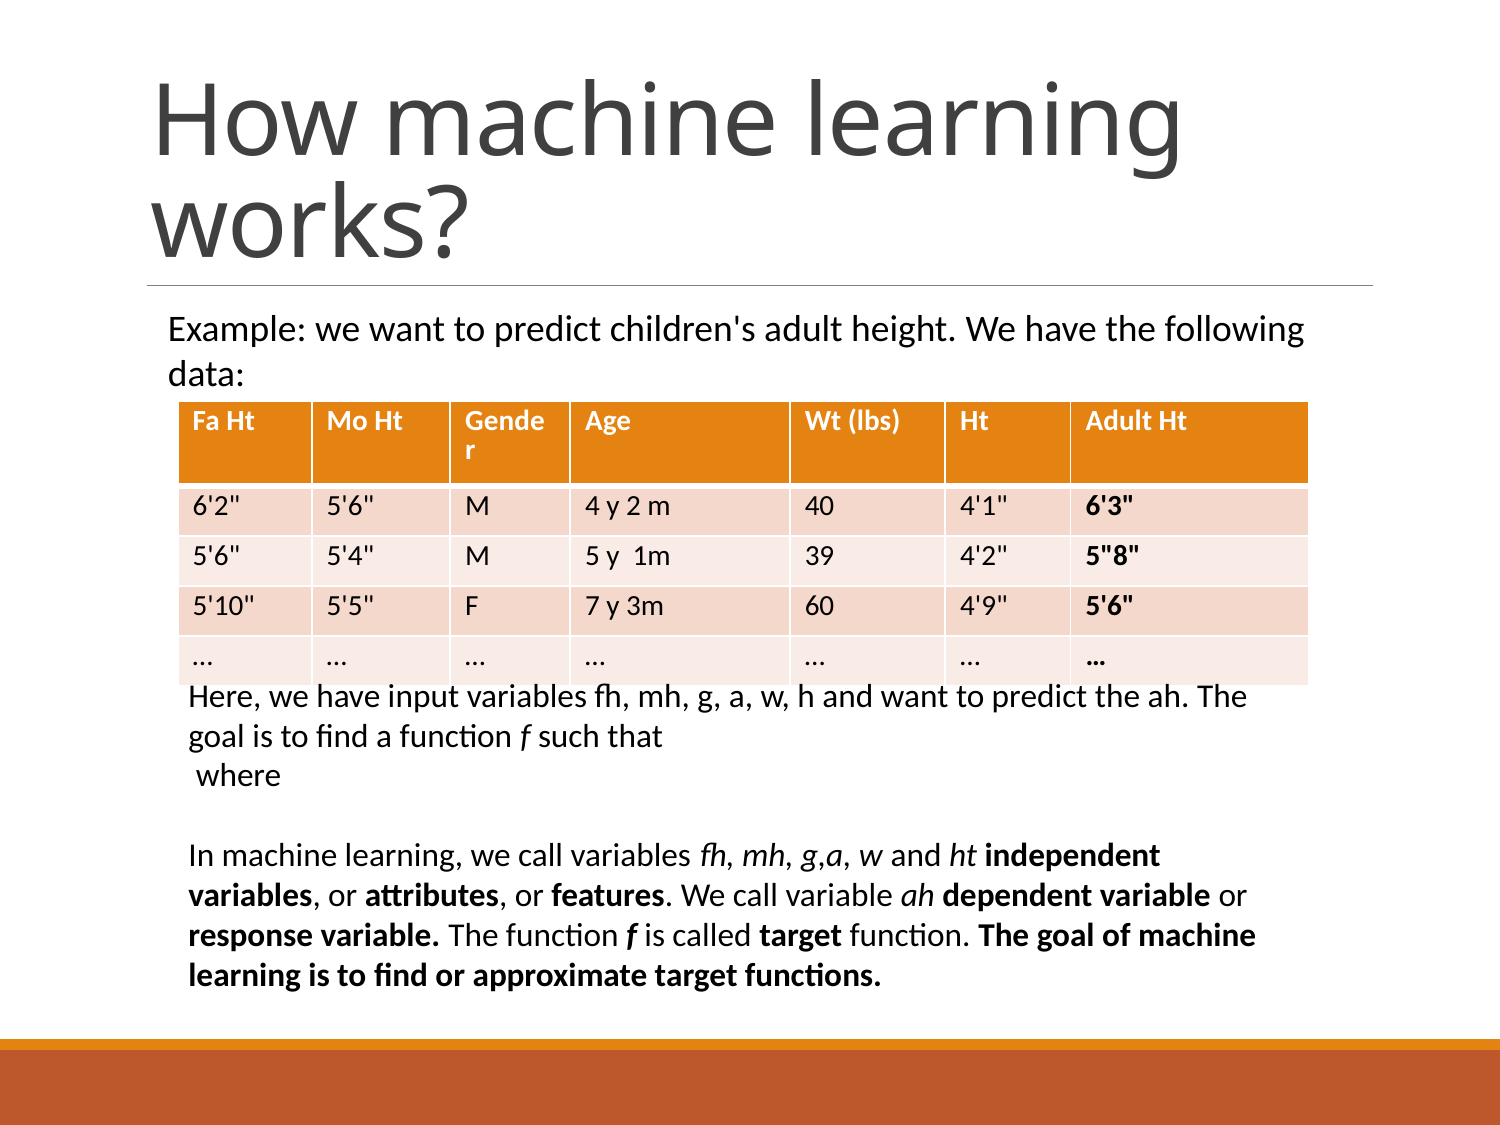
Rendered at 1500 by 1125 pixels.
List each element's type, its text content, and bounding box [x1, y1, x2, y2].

table_cell 5"8" [1071, 537, 1308, 585]
table_cell 5'5" [313, 587, 449, 635]
table_cell … [451, 637, 569, 685]
table_header Mo Ht [313, 402, 449, 483]
table_cell 6'3" [1071, 489, 1308, 535]
table_cell 5'6" [179, 537, 311, 585]
table_cell 4 y 2 m [571, 489, 789, 535]
table_cell 5'4" [313, 537, 449, 585]
title How machine learning works? [135, 47, 1373, 285]
table_cell … [313, 637, 449, 685]
table_cell … [179, 637, 311, 685]
table_cell 5'10" [179, 587, 311, 635]
table_header Wt (lbs) [791, 402, 944, 483]
table_cell 7 y 3m [571, 587, 789, 635]
table_header Gender [451, 402, 569, 483]
text_box [157, 808, 1330, 996]
text_box Example: we want to predict children's adult height. We have the following data: [153, 296, 1368, 491]
table_header Ht [946, 402, 1070, 483]
table_cell … [1071, 637, 1308, 685]
table_header Age [571, 402, 789, 483]
table_cell M [451, 489, 569, 535]
table_cell F [451, 587, 569, 635]
table_cell … [791, 637, 944, 685]
list [119, 337, 1373, 996]
table_cell 4'1" [946, 489, 1070, 535]
table_header Fa Ht [179, 402, 311, 483]
table_cell 40 [791, 489, 944, 535]
table_header Adult Ht [1071, 402, 1308, 483]
table_cell 5 y 1m [571, 537, 789, 585]
table_cell 60 [791, 587, 944, 635]
table_cell … [946, 637, 1070, 685]
table_cell 5'6" [313, 489, 449, 535]
table_cell 4'2" [946, 537, 1070, 585]
table_cell 4'9" [946, 587, 1070, 635]
table_cell 5'6" [1071, 587, 1308, 635]
table_cell … [571, 637, 789, 685]
table_cell M [451, 537, 569, 585]
table_cell 6'2" [179, 489, 311, 535]
table_cell 39 [791, 537, 944, 585]
